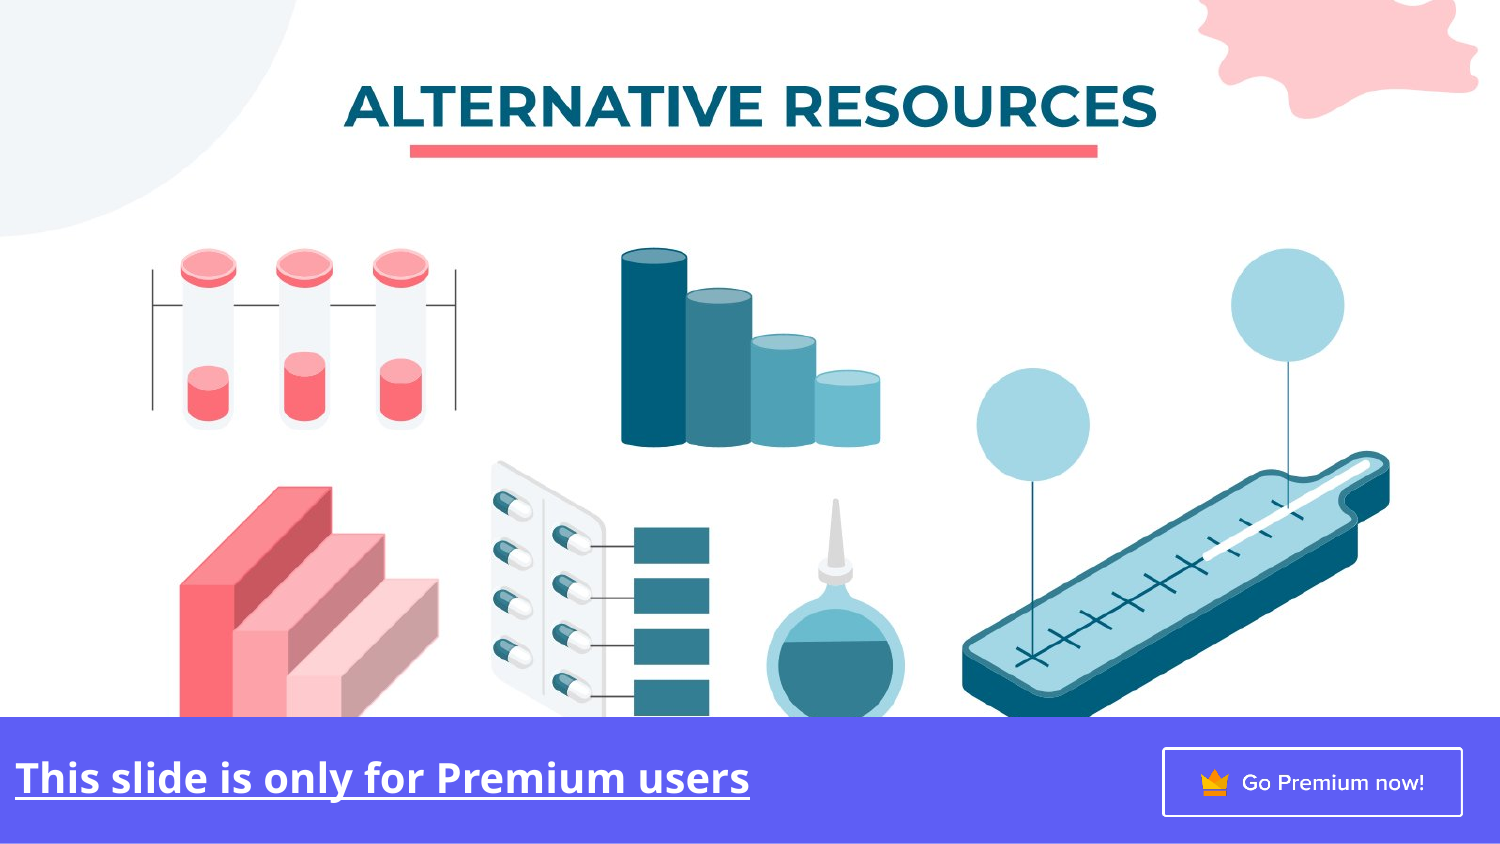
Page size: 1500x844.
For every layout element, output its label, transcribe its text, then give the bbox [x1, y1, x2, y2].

text_box This slide is only for Premium users [0, 717, 1500, 844]
picture [1162, 747, 1463, 817]
picture [0, 0, 1500, 717]
